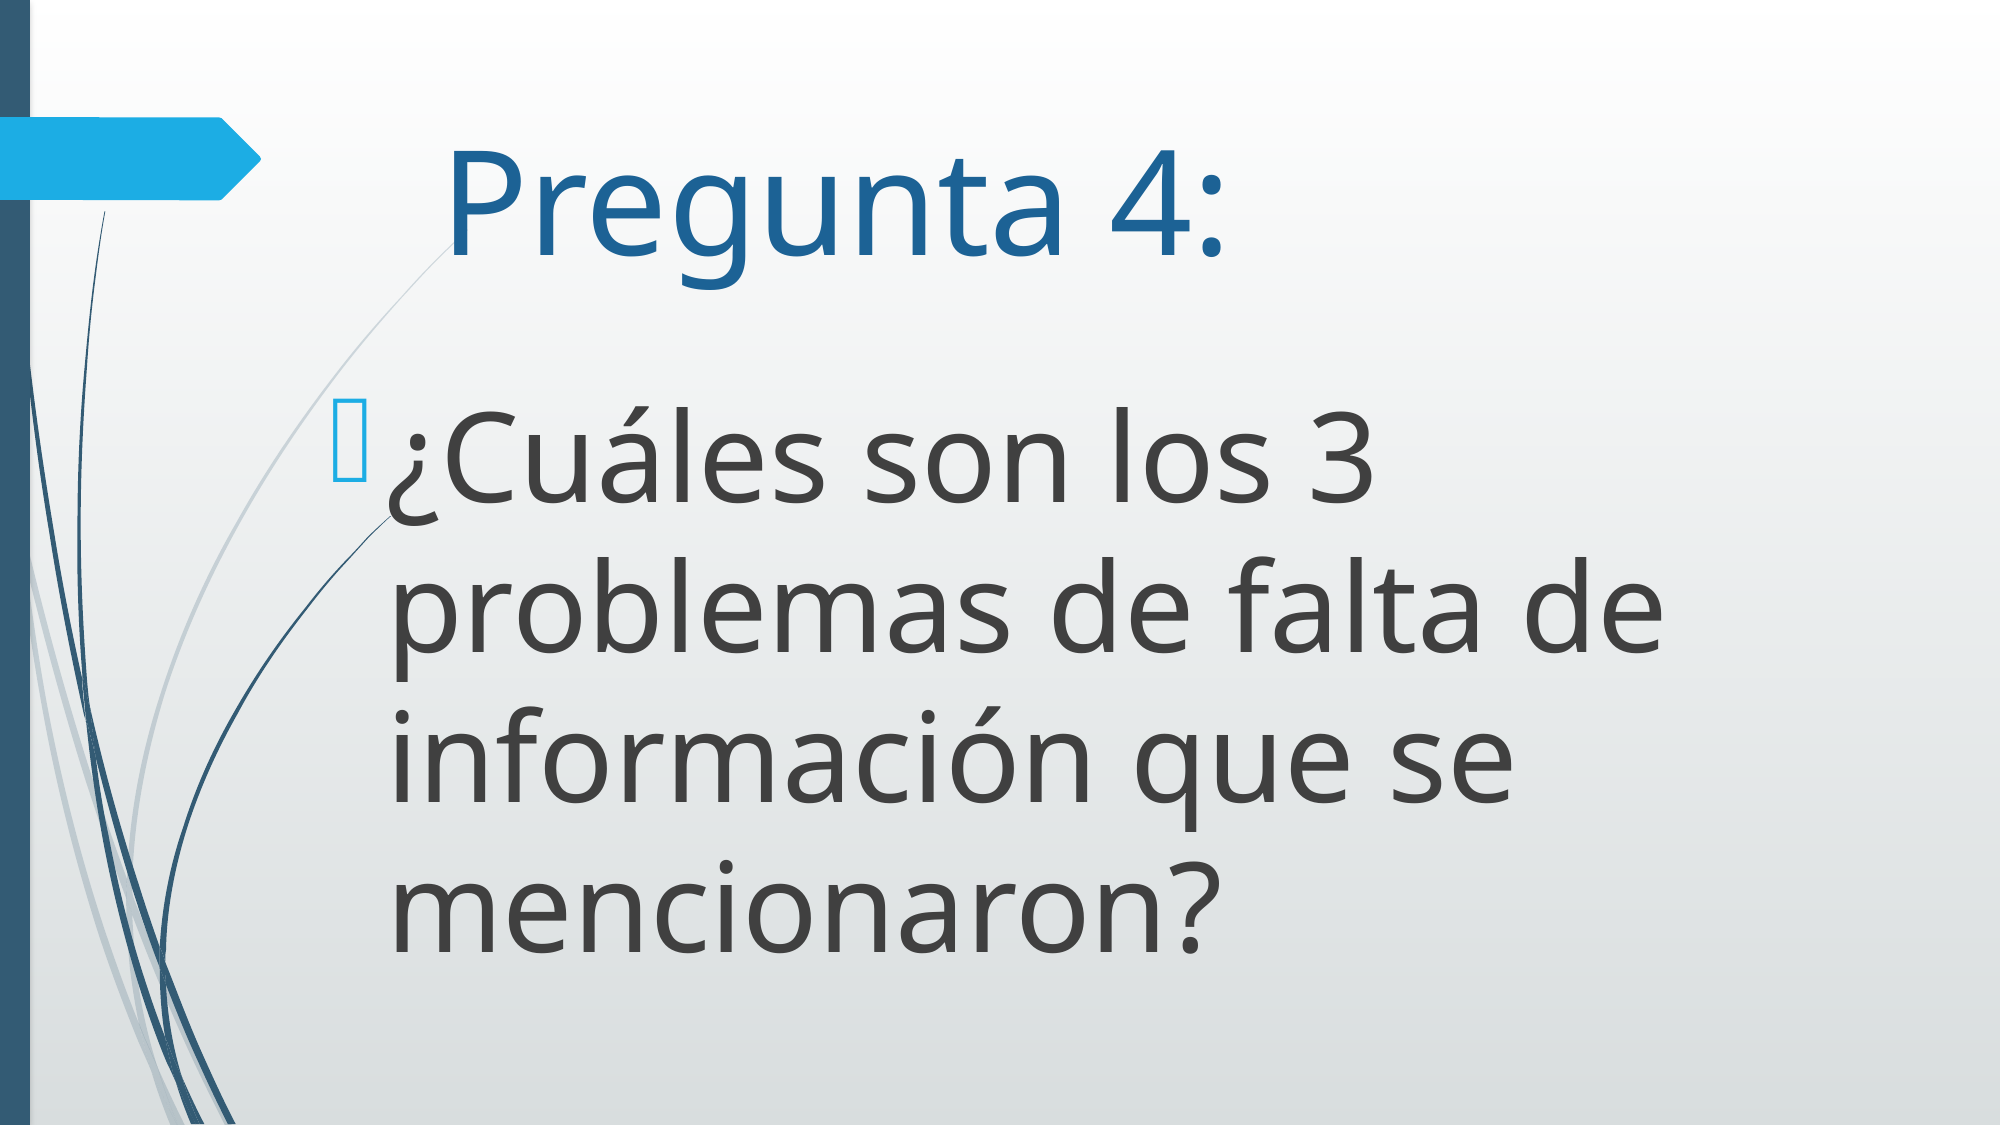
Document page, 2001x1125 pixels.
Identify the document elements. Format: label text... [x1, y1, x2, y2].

list ¿Cuáles son los 3 problemas de falta de información que se mencionaron? [314, 369, 1807, 1019]
title Pregunta 4: [425, 102, 1496, 317]
